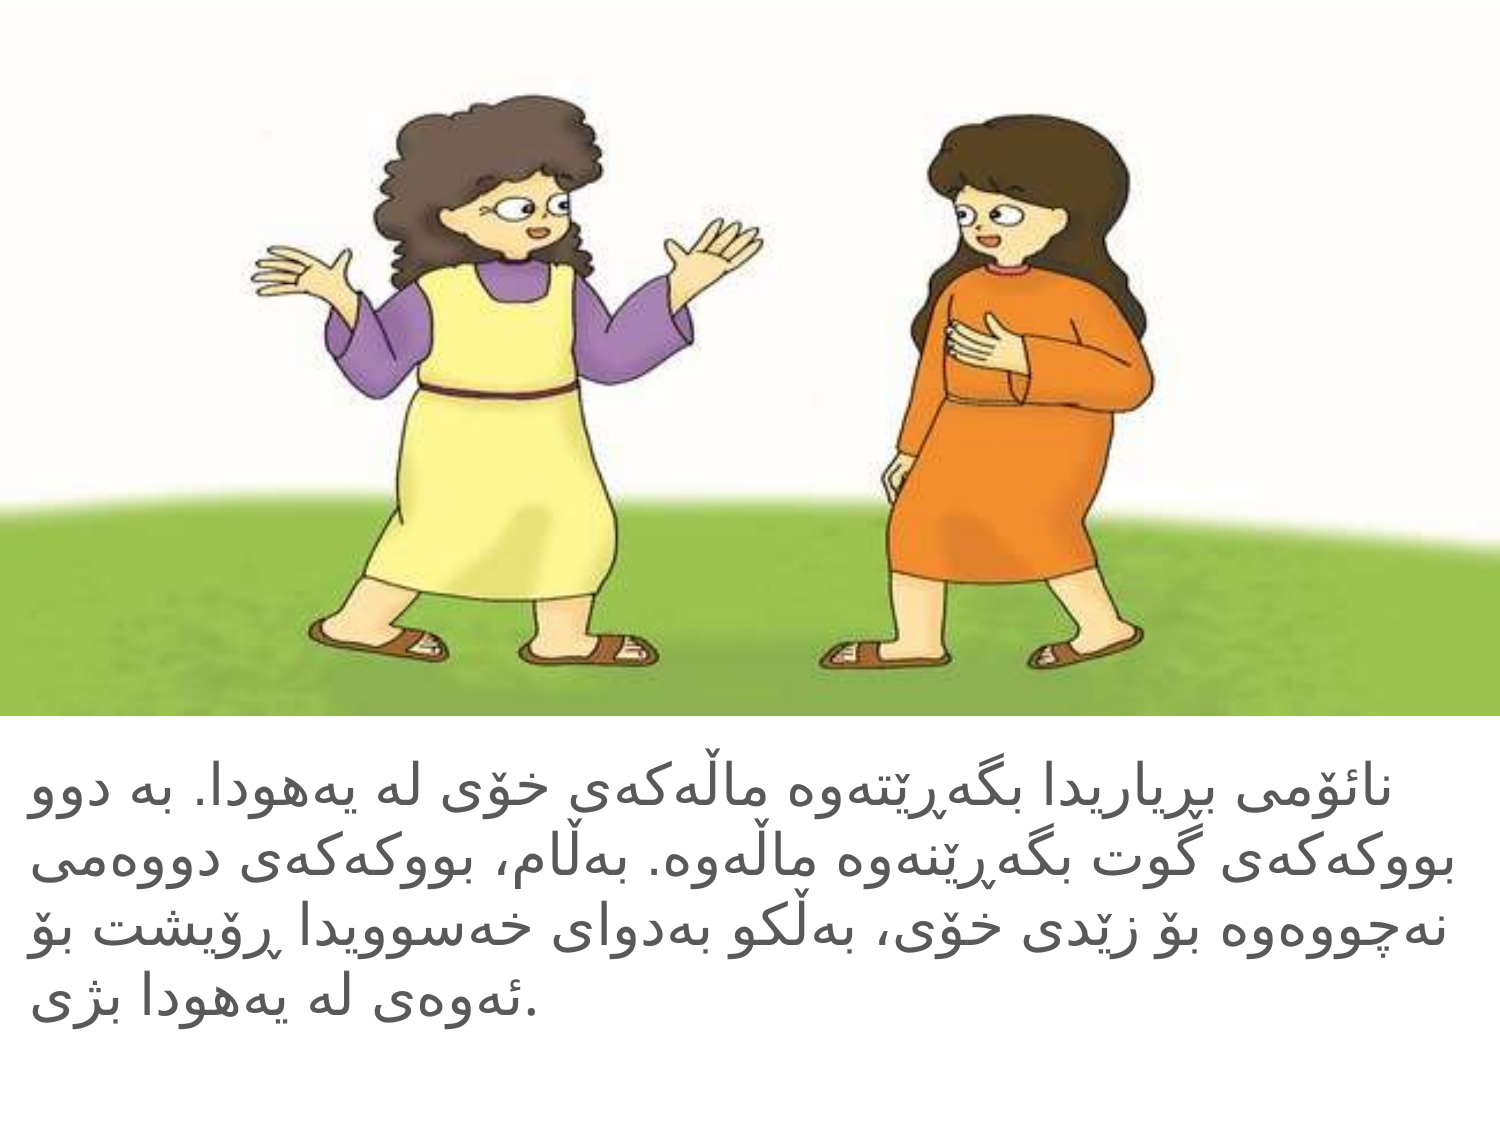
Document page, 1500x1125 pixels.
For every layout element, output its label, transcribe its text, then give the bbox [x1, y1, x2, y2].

text_box نائۆمی بڕیاریدا بگەڕێتەوە ماڵەکەی خۆی لە یەهودا. بە دوو بووکەکەی گوت بگەڕێنەوە ماڵەوە. بەڵام، بووکەکەی دووەمی نەچووەوە بۆ زێدی خۆی، بەڵکو بەدوای خەسوویدا ڕۆیشت بۆ ئەوەی لە یەهودا بژی. [14, 739, 1486, 1035]
picture [0, 1, 1500, 717]
